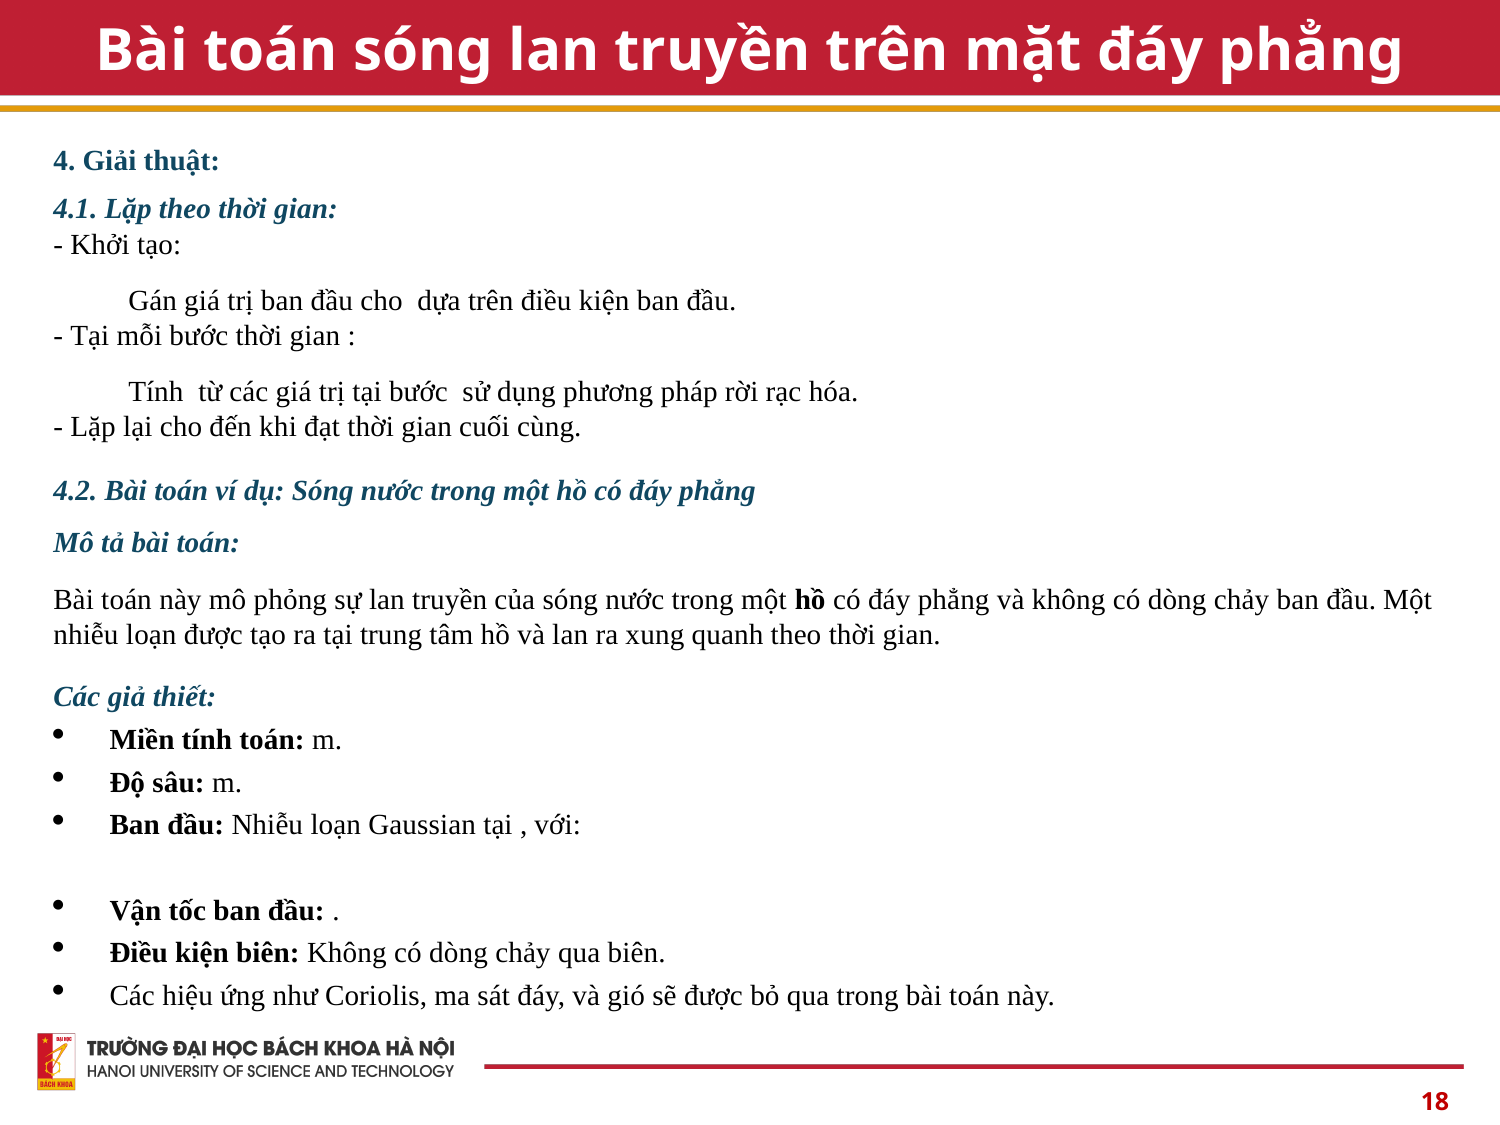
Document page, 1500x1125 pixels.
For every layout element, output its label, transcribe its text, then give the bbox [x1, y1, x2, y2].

slide_number 18 [1126, 1078, 1464, 1125]
title Bài toán sóng lan truyền trên mặt đáy phẳng [38, 12, 1462, 87]
picture [0, 0, 1500, 1125]
